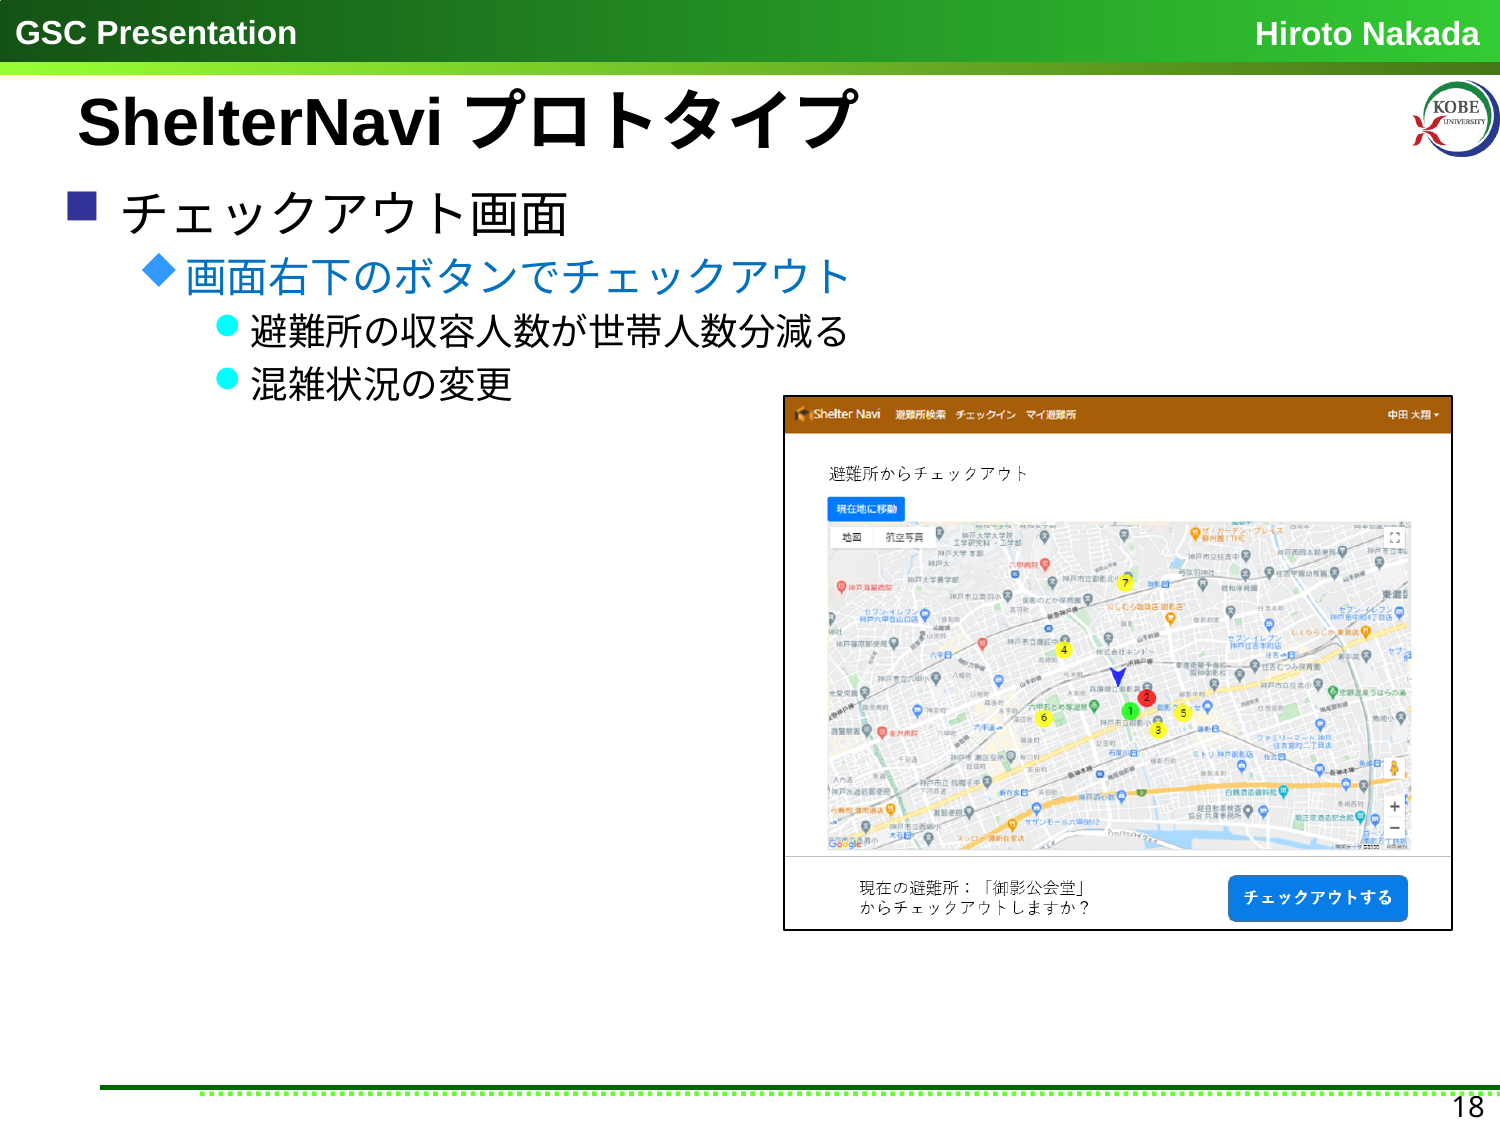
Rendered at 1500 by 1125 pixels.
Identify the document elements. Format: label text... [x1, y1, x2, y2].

picture [1412, 80, 1500, 157]
list チェックアウト画面 画面右下のボタンでチェックアウト 避難所の収容人数が世帯人数分減る 混雑状況の変更 [48, 174, 1424, 1050]
picture [785, 396, 1452, 929]
slide_number 18 [1187, 1081, 1500, 1125]
title ShelterNaviプロトタイプ [62, 75, 1350, 163]
